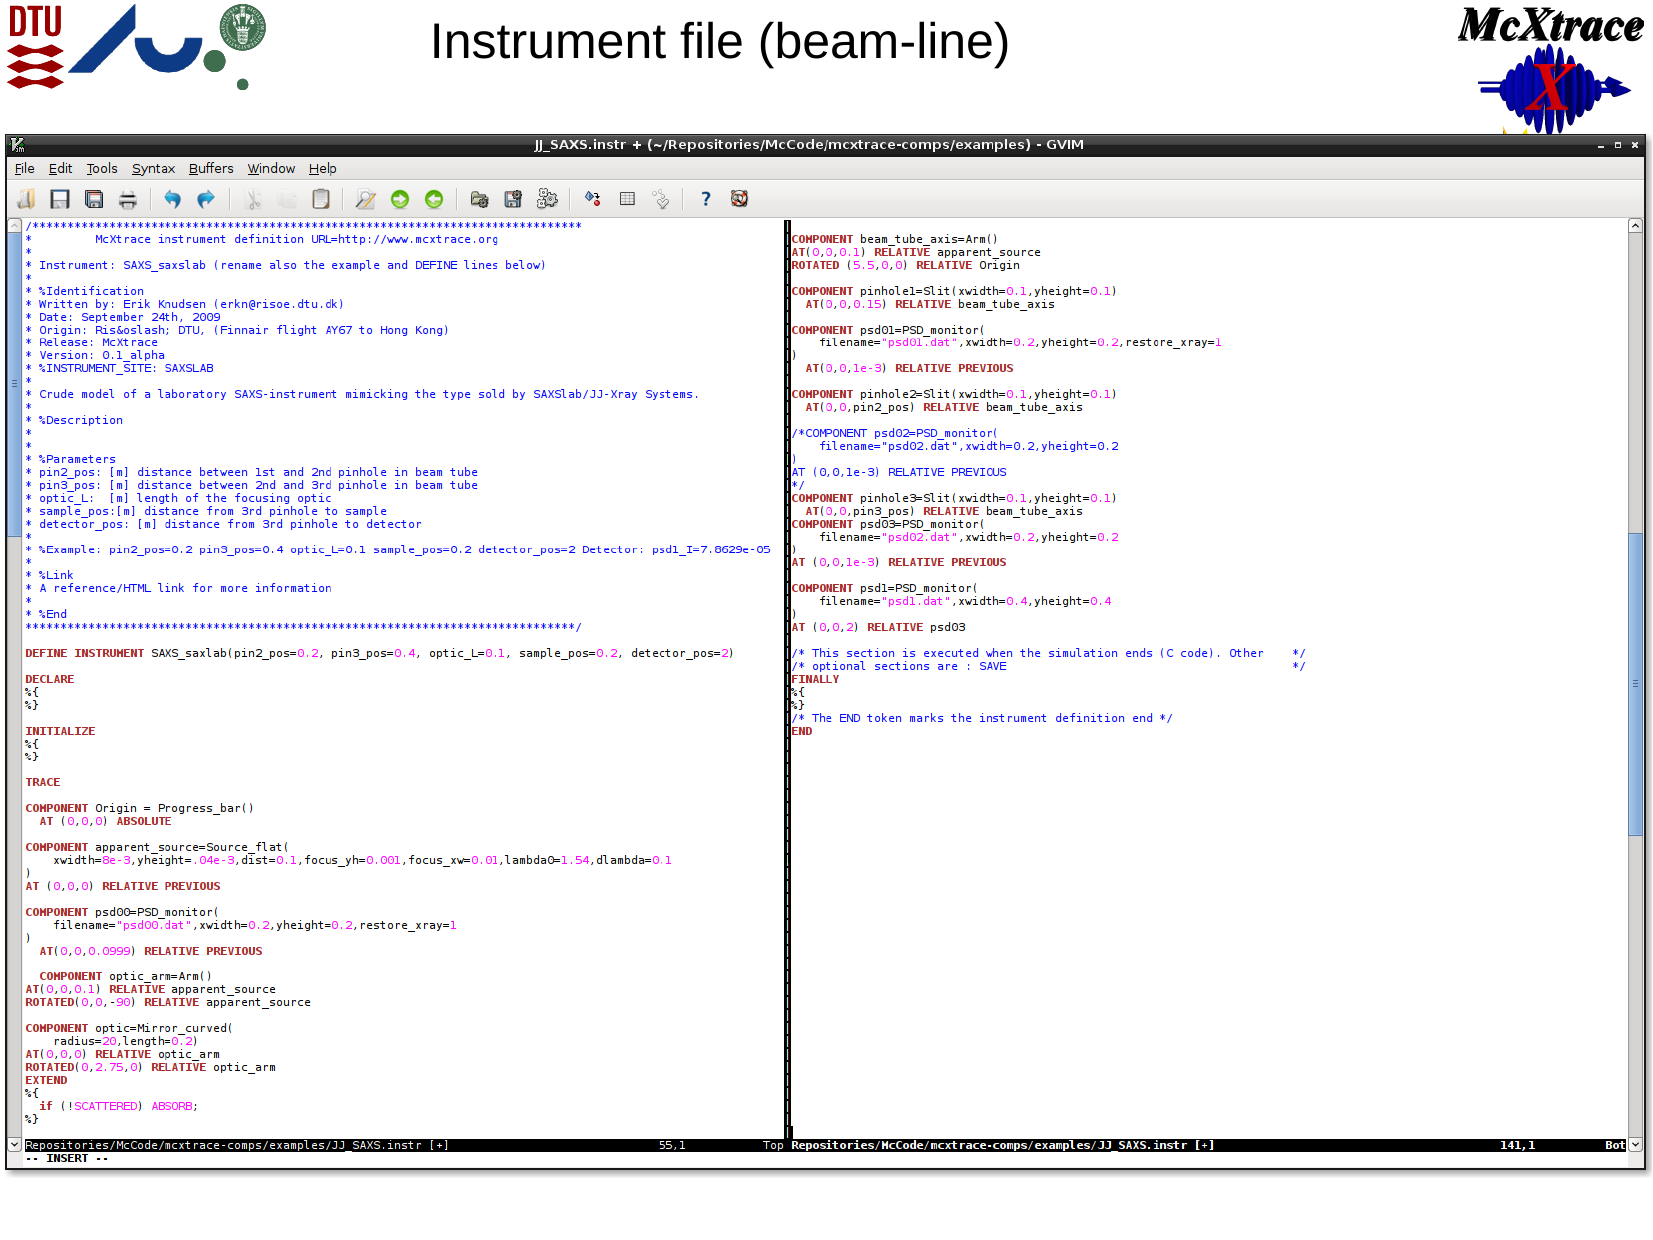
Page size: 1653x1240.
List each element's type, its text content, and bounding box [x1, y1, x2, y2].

picture [5, 5, 65, 89]
picture [50, 5, 56, 32]
picture [0, 4, 1653, 1178]
picture [15, 10, 20, 32]
text_box Instrument file (beam-line) [236, 8, 1205, 69]
picture [67, 0, 276, 90]
picture [21, 85, 50, 89]
